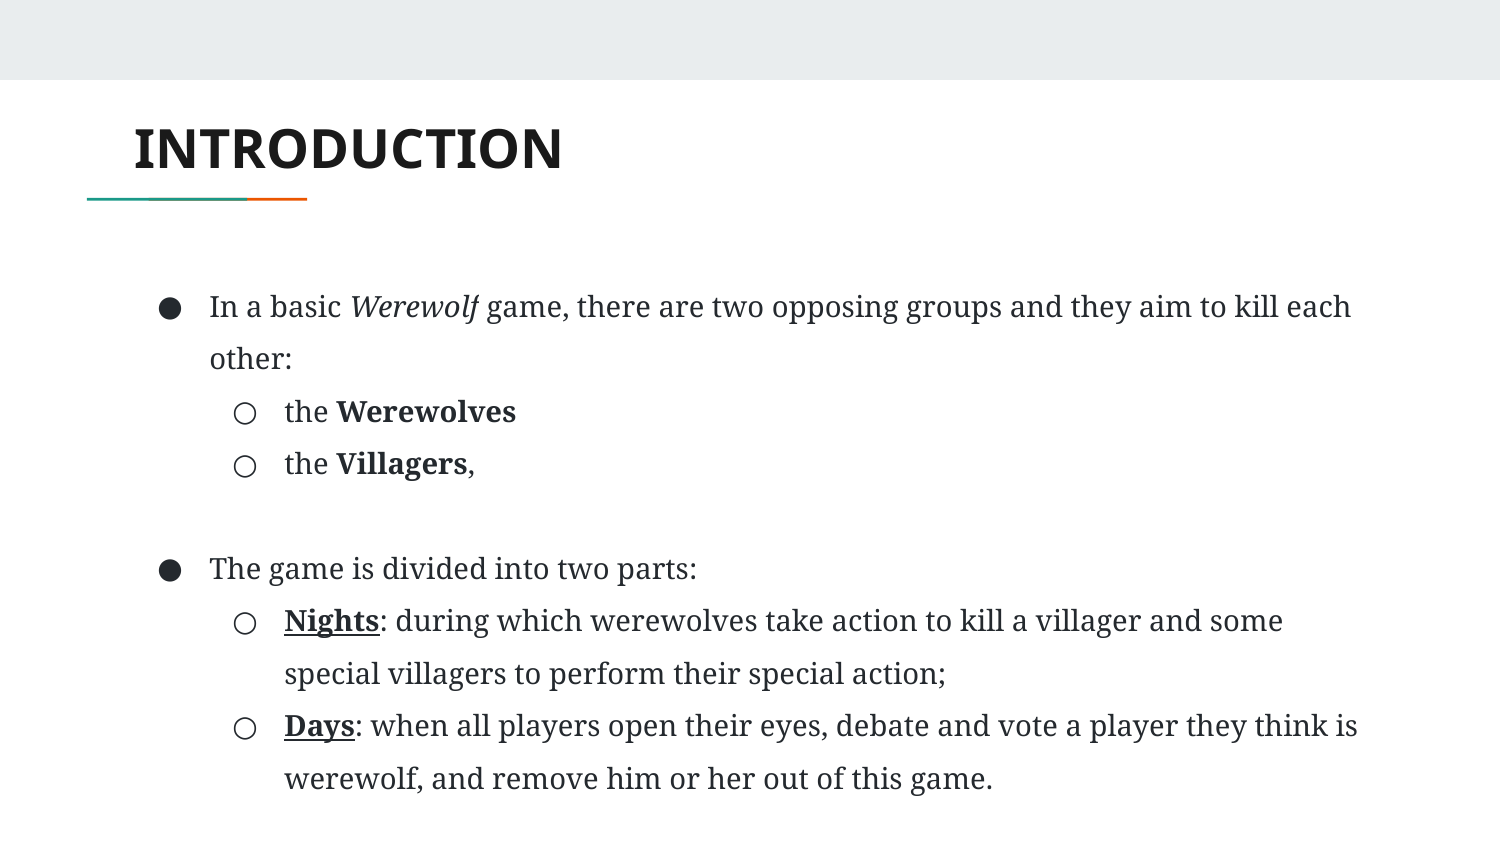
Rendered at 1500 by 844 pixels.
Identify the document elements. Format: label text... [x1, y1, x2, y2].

title INTRODUCTION [119, 99, 1381, 187]
list In a basic Werewolf game, there are two opposing groups and they aim to kill each other: the Werewolves the Villagers, The game is divided into two parts: Nights: during which werewolves take action to kill a villager and some special villagers to perform their special action; Days: when all players open their eyes, debate and vote a player they think is werewolf, and remove him or her out of this game. [119, 255, 1381, 774]
